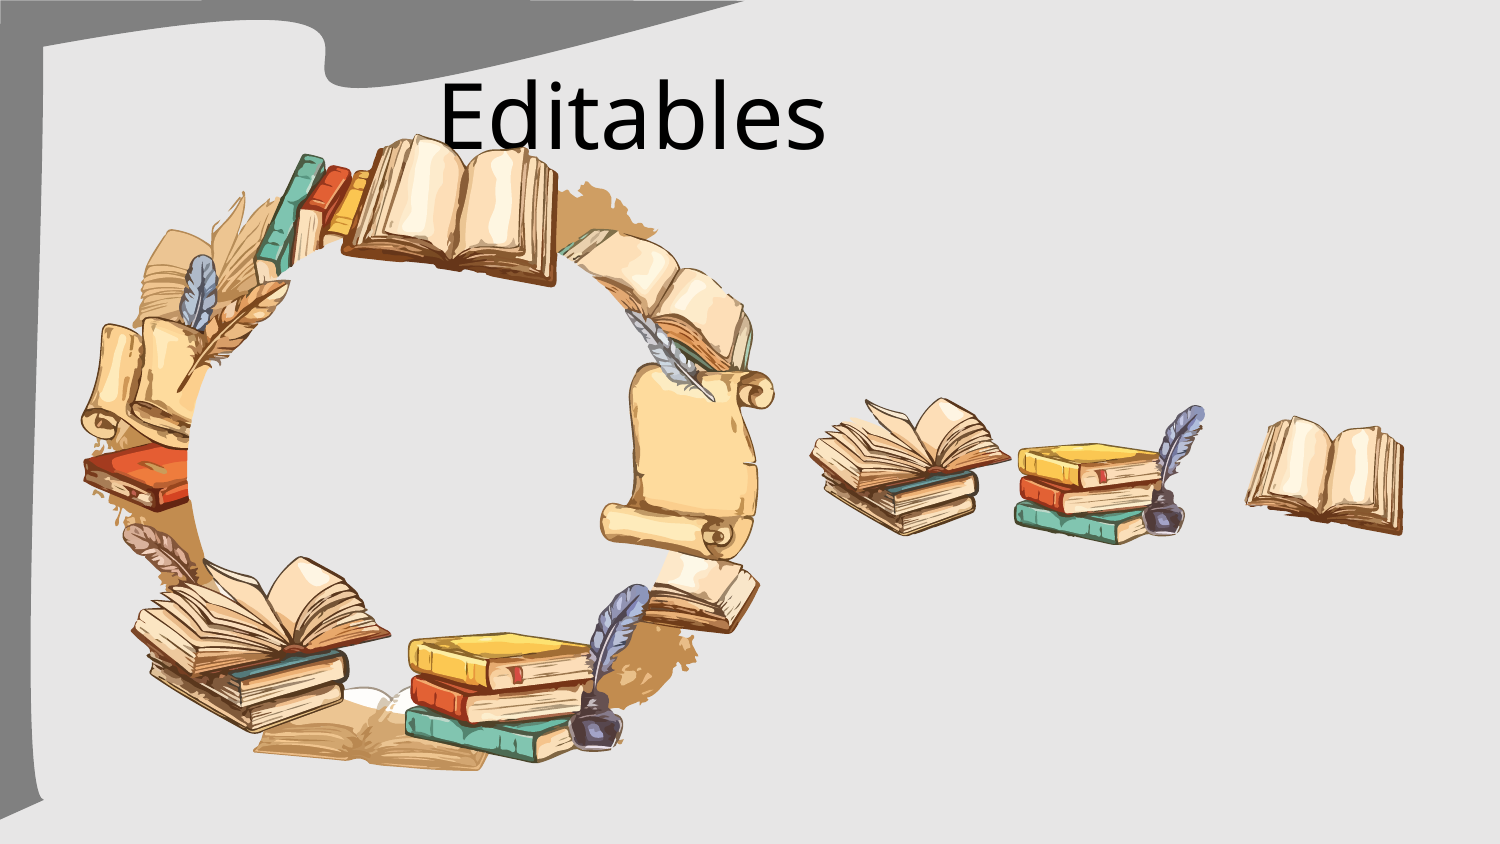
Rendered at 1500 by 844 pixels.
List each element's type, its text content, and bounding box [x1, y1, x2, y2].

title Editables [0, 89, 1266, 150]
picture [808, 397, 1405, 545]
picture [79, 133, 776, 771]
